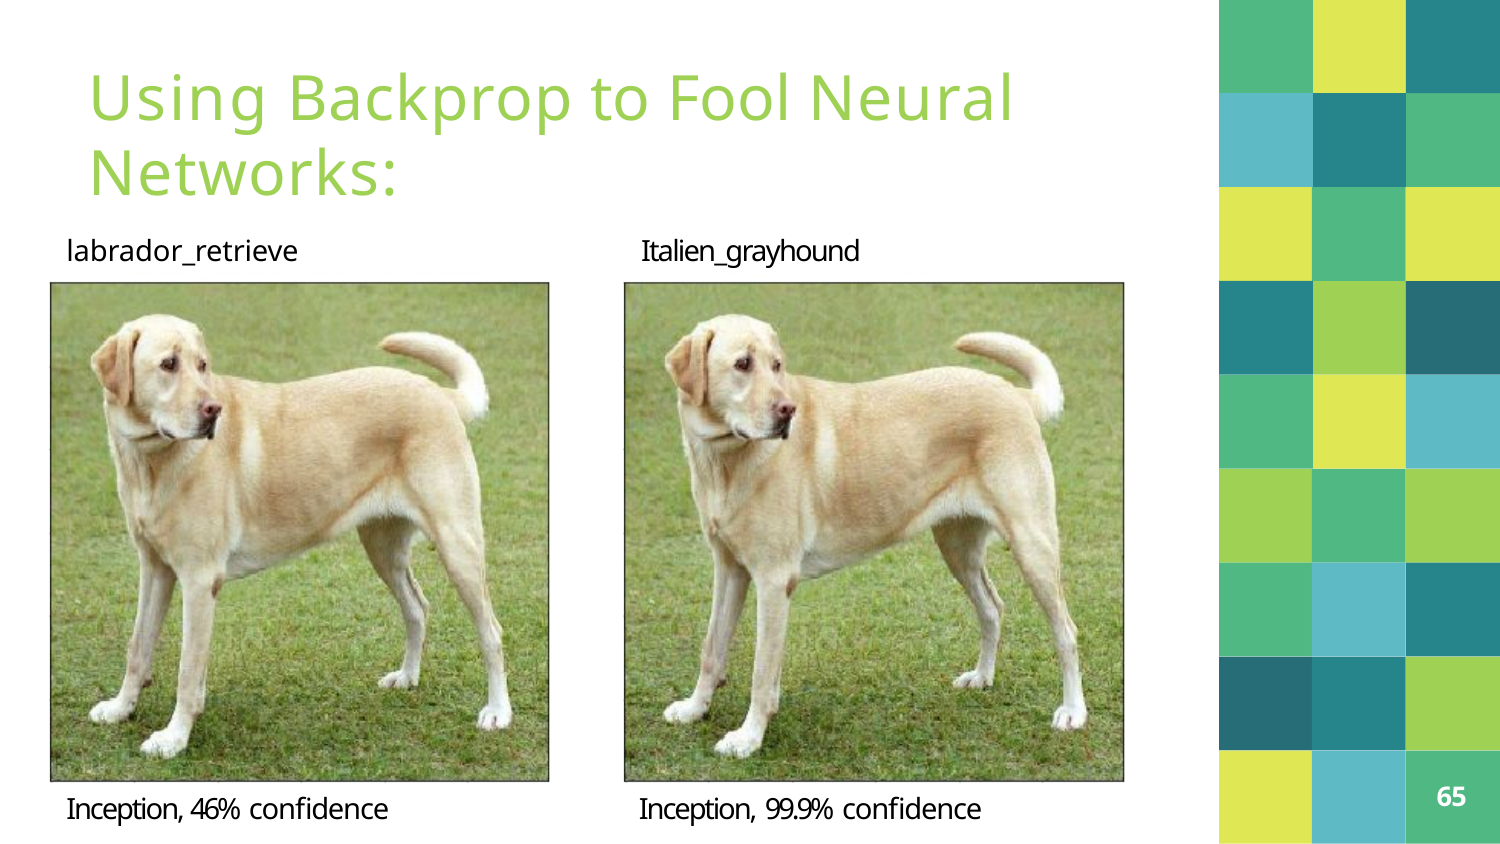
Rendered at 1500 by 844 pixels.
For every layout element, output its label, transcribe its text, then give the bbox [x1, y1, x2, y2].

title Using Backprop to Fool Neural Networks: [86, 55, 1047, 208]
picture [621, 270, 1134, 787]
picture [47, 270, 559, 787]
text_box labrador_retrieve Italien_grayhound [64, 229, 880, 267]
text_box Inception, 99.9% confidence [636, 794, 1011, 826]
text_box Inception, 46% confidence [64, 794, 414, 826]
text_box 65 [1434, 777, 1472, 812]
